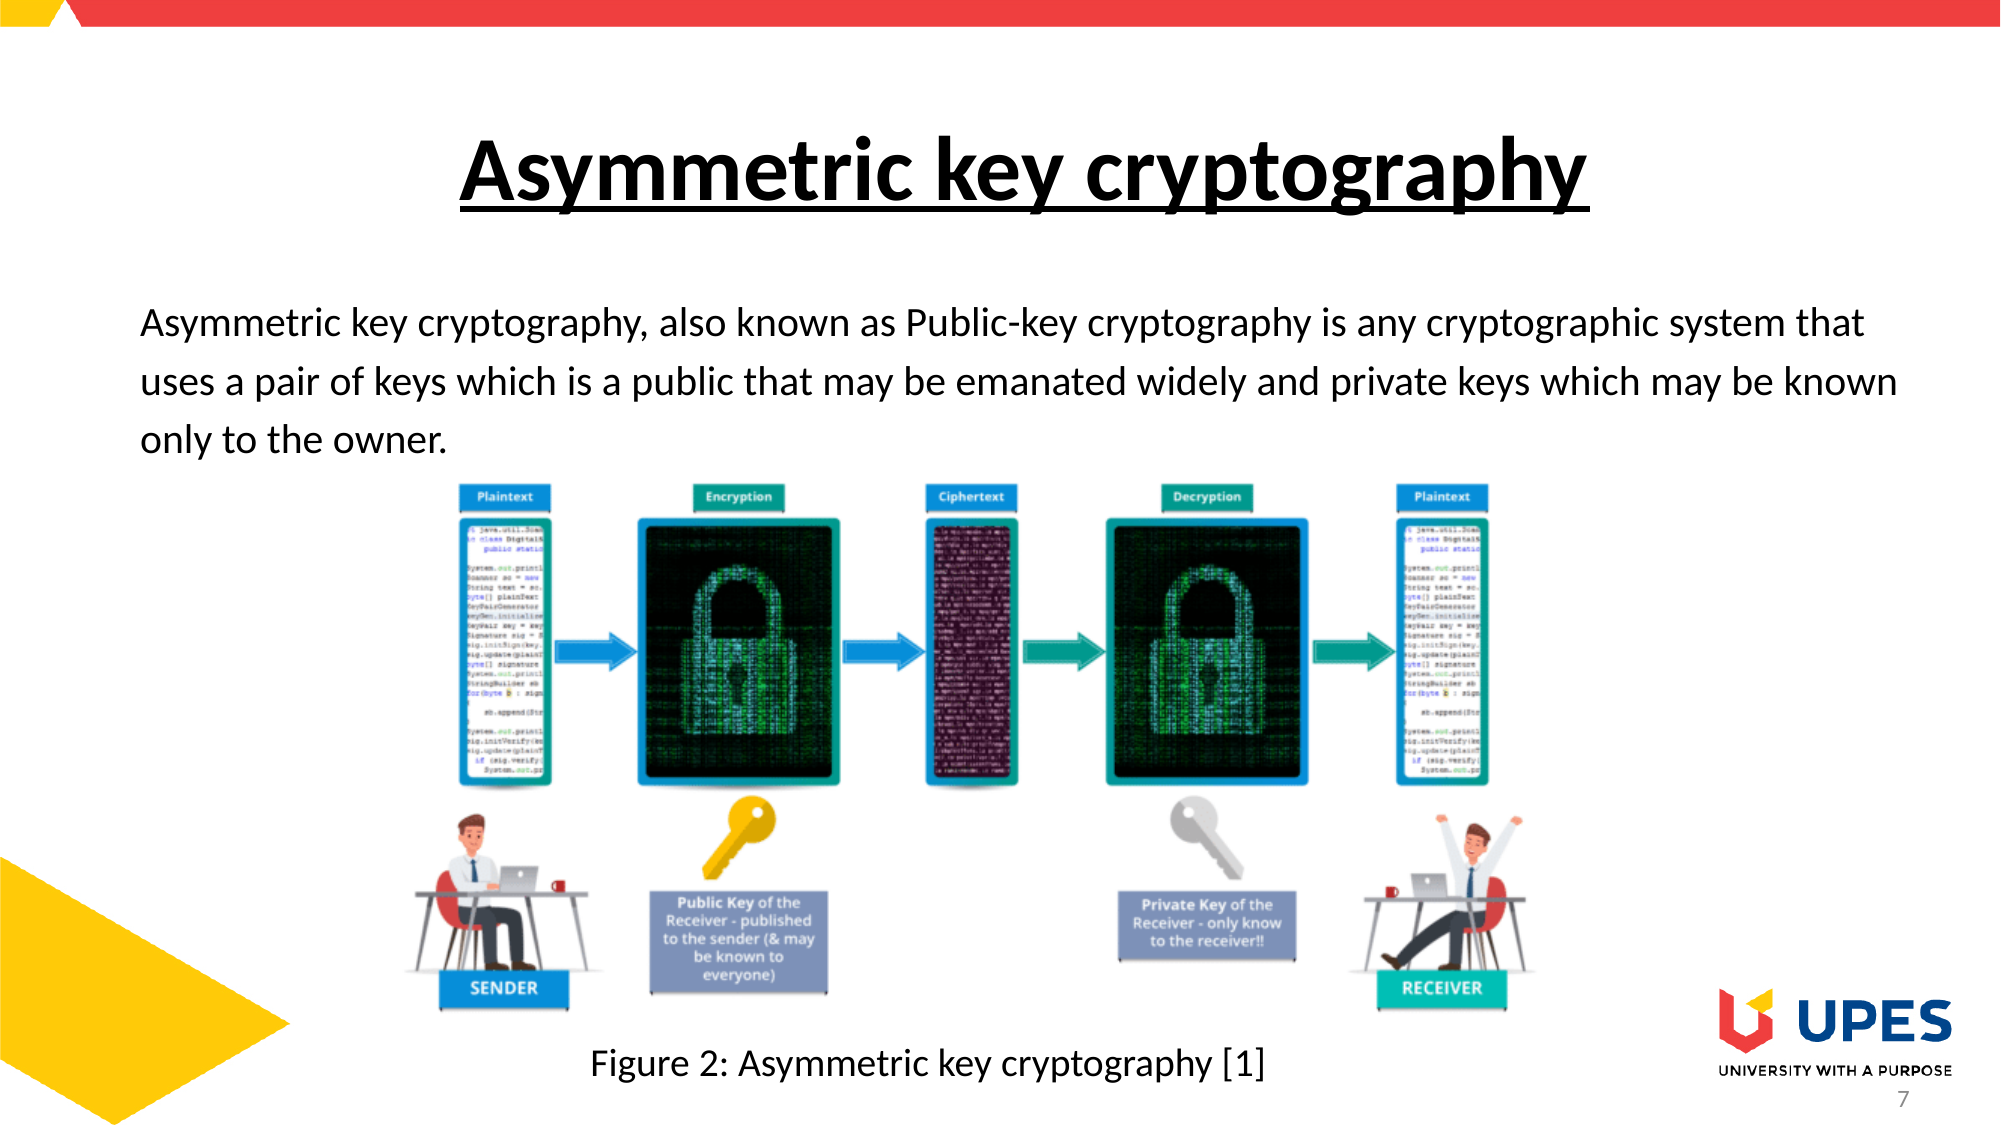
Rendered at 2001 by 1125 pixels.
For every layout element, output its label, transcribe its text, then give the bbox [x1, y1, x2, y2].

title Asymmetric key cryptography [125, 70, 1925, 258]
text_box Figure 2: Asymmetric key cryptography [1] [575, 1039, 1282, 1093]
picture [0, 0, 2001, 1125]
list Asymmetric key cryptography, also known as Public-key cryptography is any cryptographic system that uses a pair of keys which is a public that may be emanated widely and private keys which may be known only to the owner. [125, 287, 1925, 1030]
